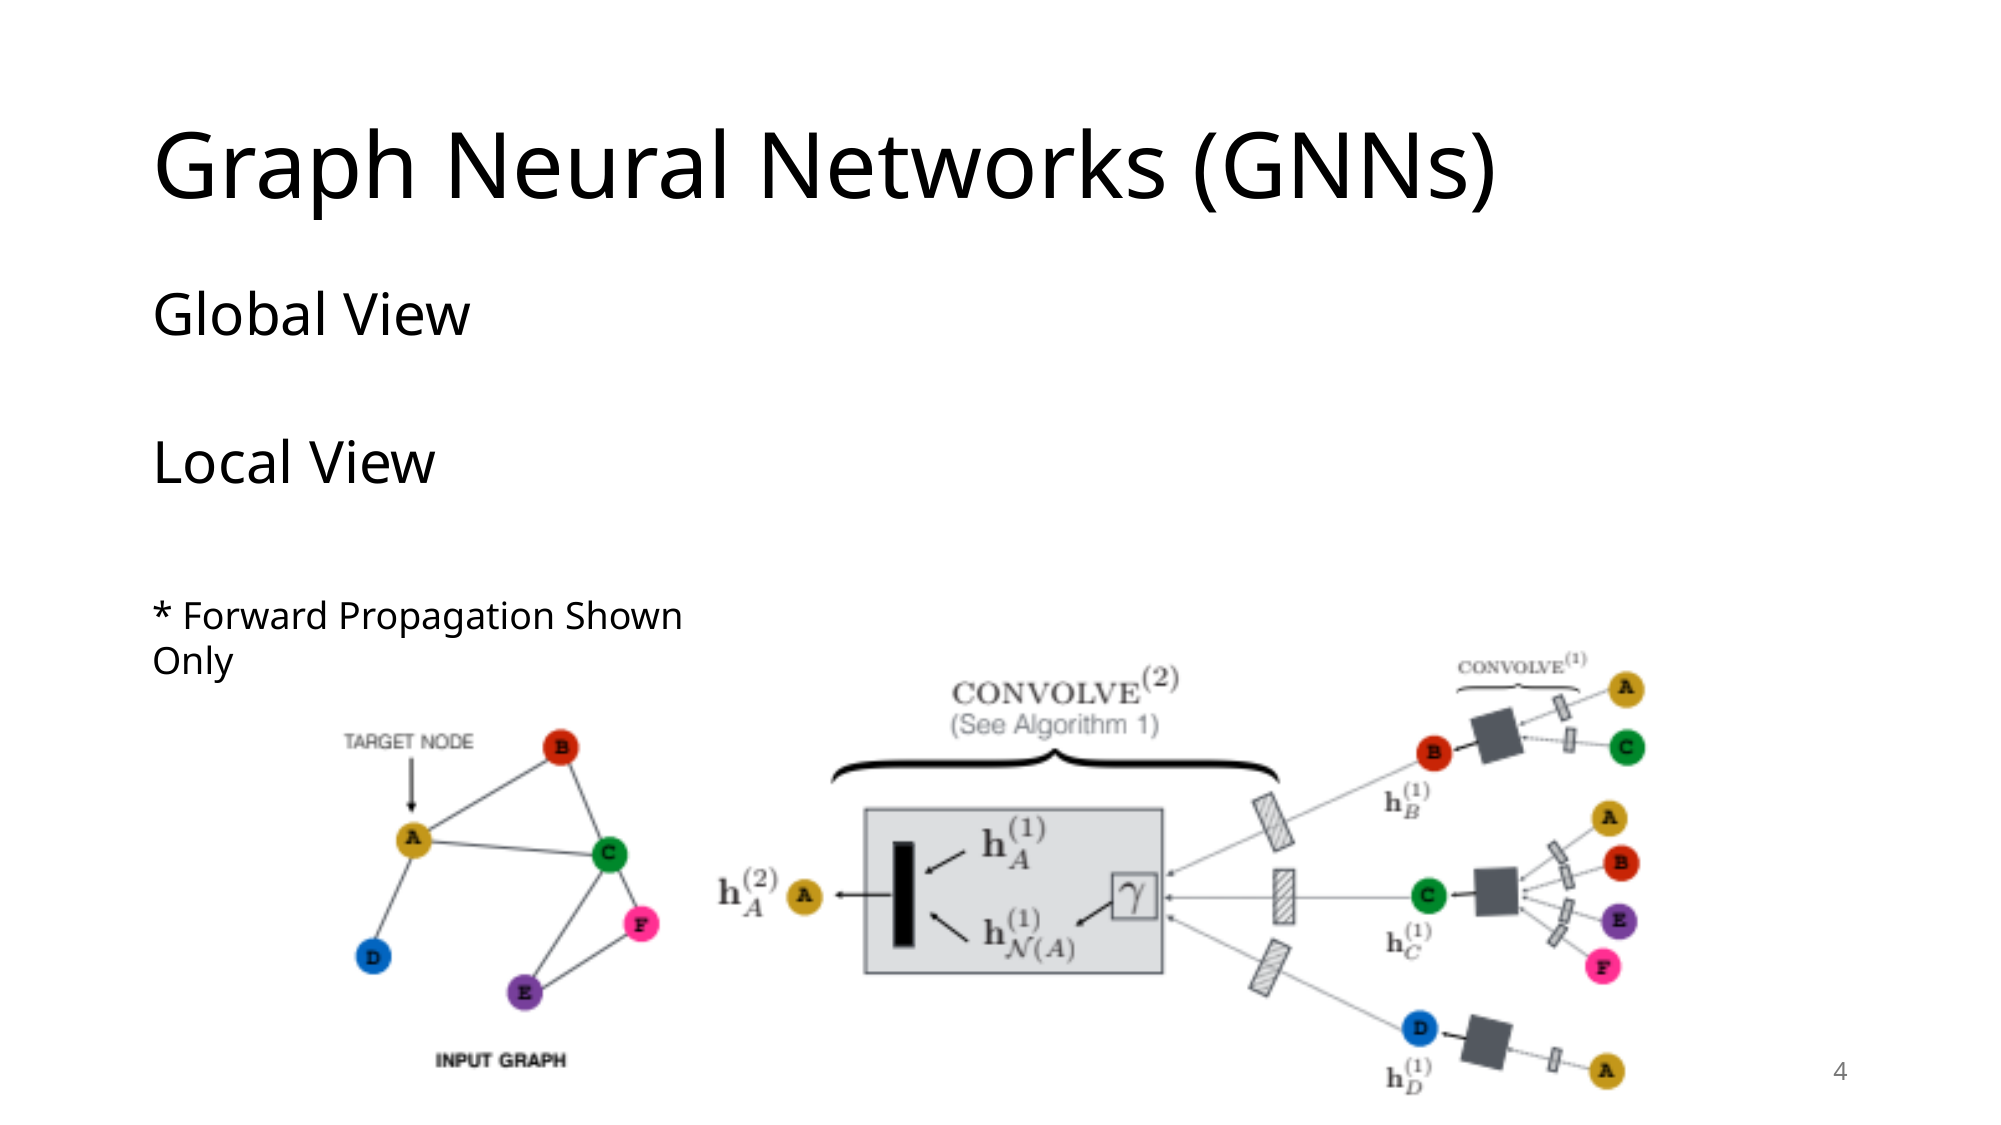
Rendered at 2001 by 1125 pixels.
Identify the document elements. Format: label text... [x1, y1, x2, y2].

picture [339, 644, 1661, 1099]
slide_number 4 [1412, 1042, 1863, 1103]
text_box * Forward Propagation Shown Only [137, 584, 771, 689]
title Graph Neural Networks (GNNs) [137, 59, 1863, 278]
